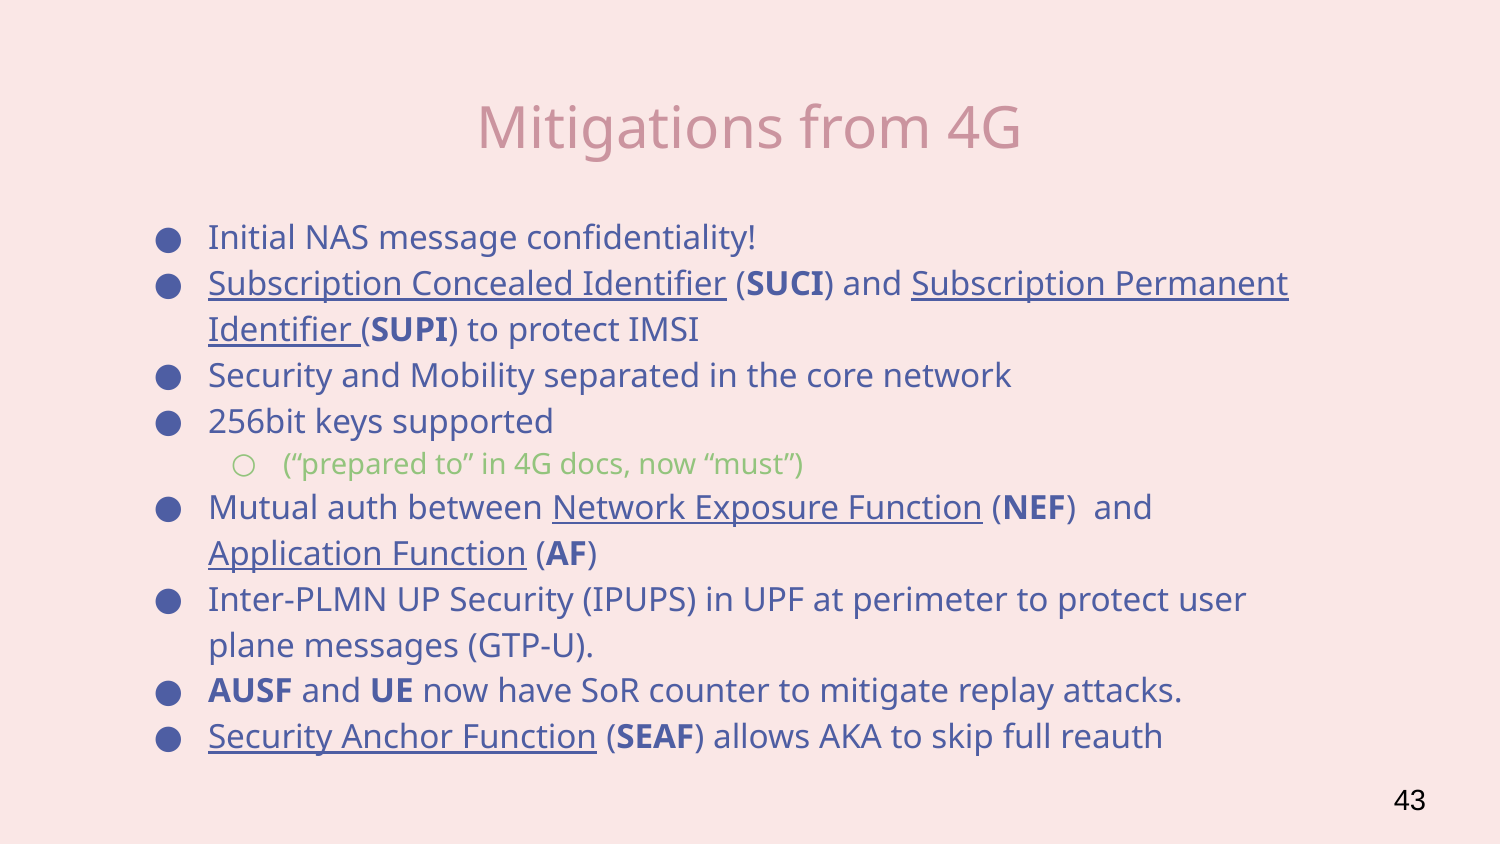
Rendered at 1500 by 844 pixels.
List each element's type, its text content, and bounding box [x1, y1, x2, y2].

list Initial NAS message confidentiality! Subscription Concealed Identifier (SUCI) and Subscription Permanent Identifier (SUPI) to protect IMSI Security and Mobility separated in the core network 256bit keys supported (“prepared to” in 4G docs, now “must”) Mutual auth between Network Exposure Function (NEF) and Application Function (AF) Inter-PLMN UP Security (IPUPS) in UPF at perimeter to protect user plane messages (GTP-U). AUSF and UE now have SoR counter to mitigate replay attacks. Security Anchor Function (SEAF) allows AKA to skip full reauth [118, 195, 1324, 756]
title Mitigations from 4G [118, 77, 1382, 172]
slide_number ‹#› [1378, 766, 1469, 832]
